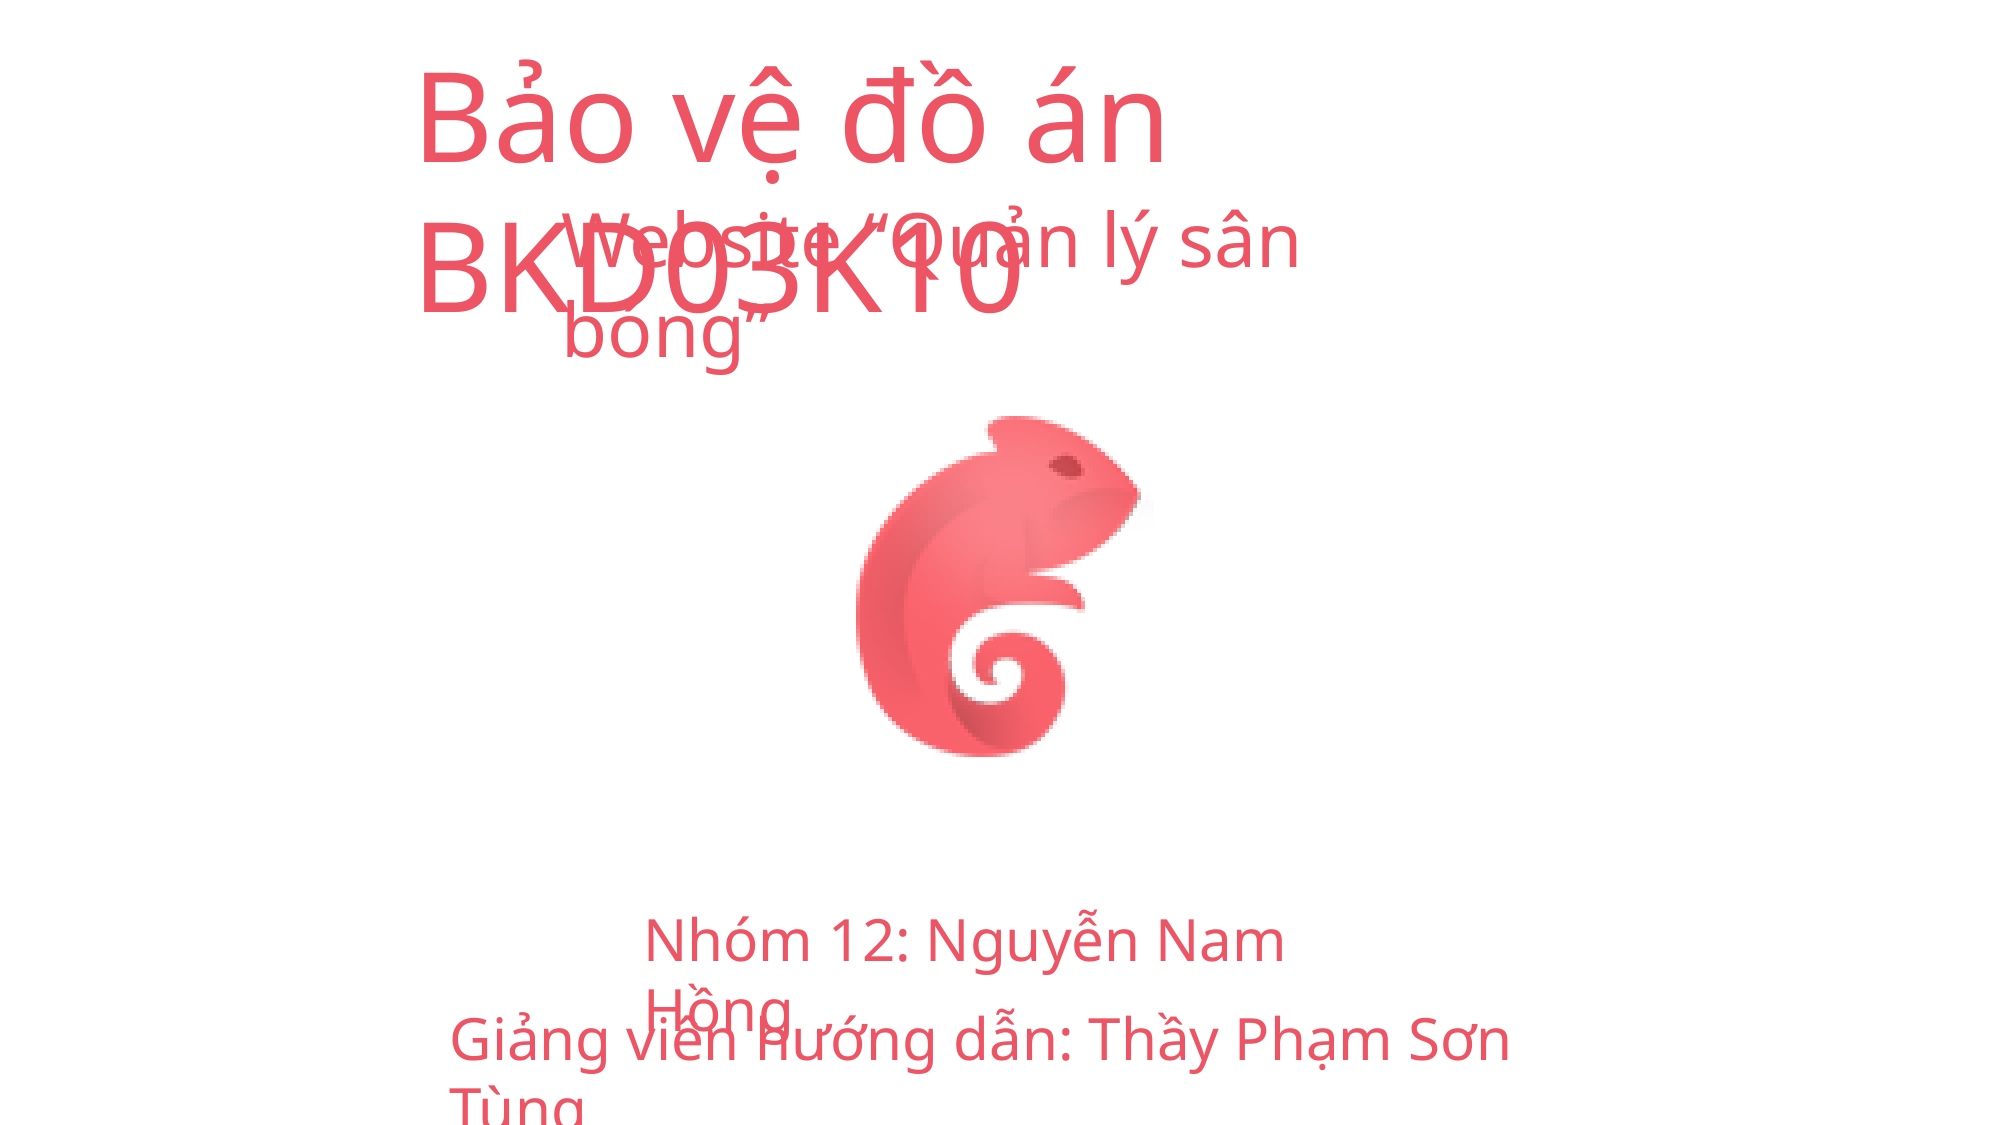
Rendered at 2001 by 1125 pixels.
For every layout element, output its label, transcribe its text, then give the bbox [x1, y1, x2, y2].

text_box Nhóm 12: Nguyễn Nam Hồng [643, 902, 1357, 1002]
text_box Bảo vệ đồ án BKD03K10 [412, 37, 1650, 338]
picture [832, 412, 1154, 762]
text_box Website “Quản lý sân bóng” [561, 192, 1425, 373]
text_box Giảng viên hướng dẫn: Thầy Phạm Sơn Tùng [449, 1002, 1613, 1125]
